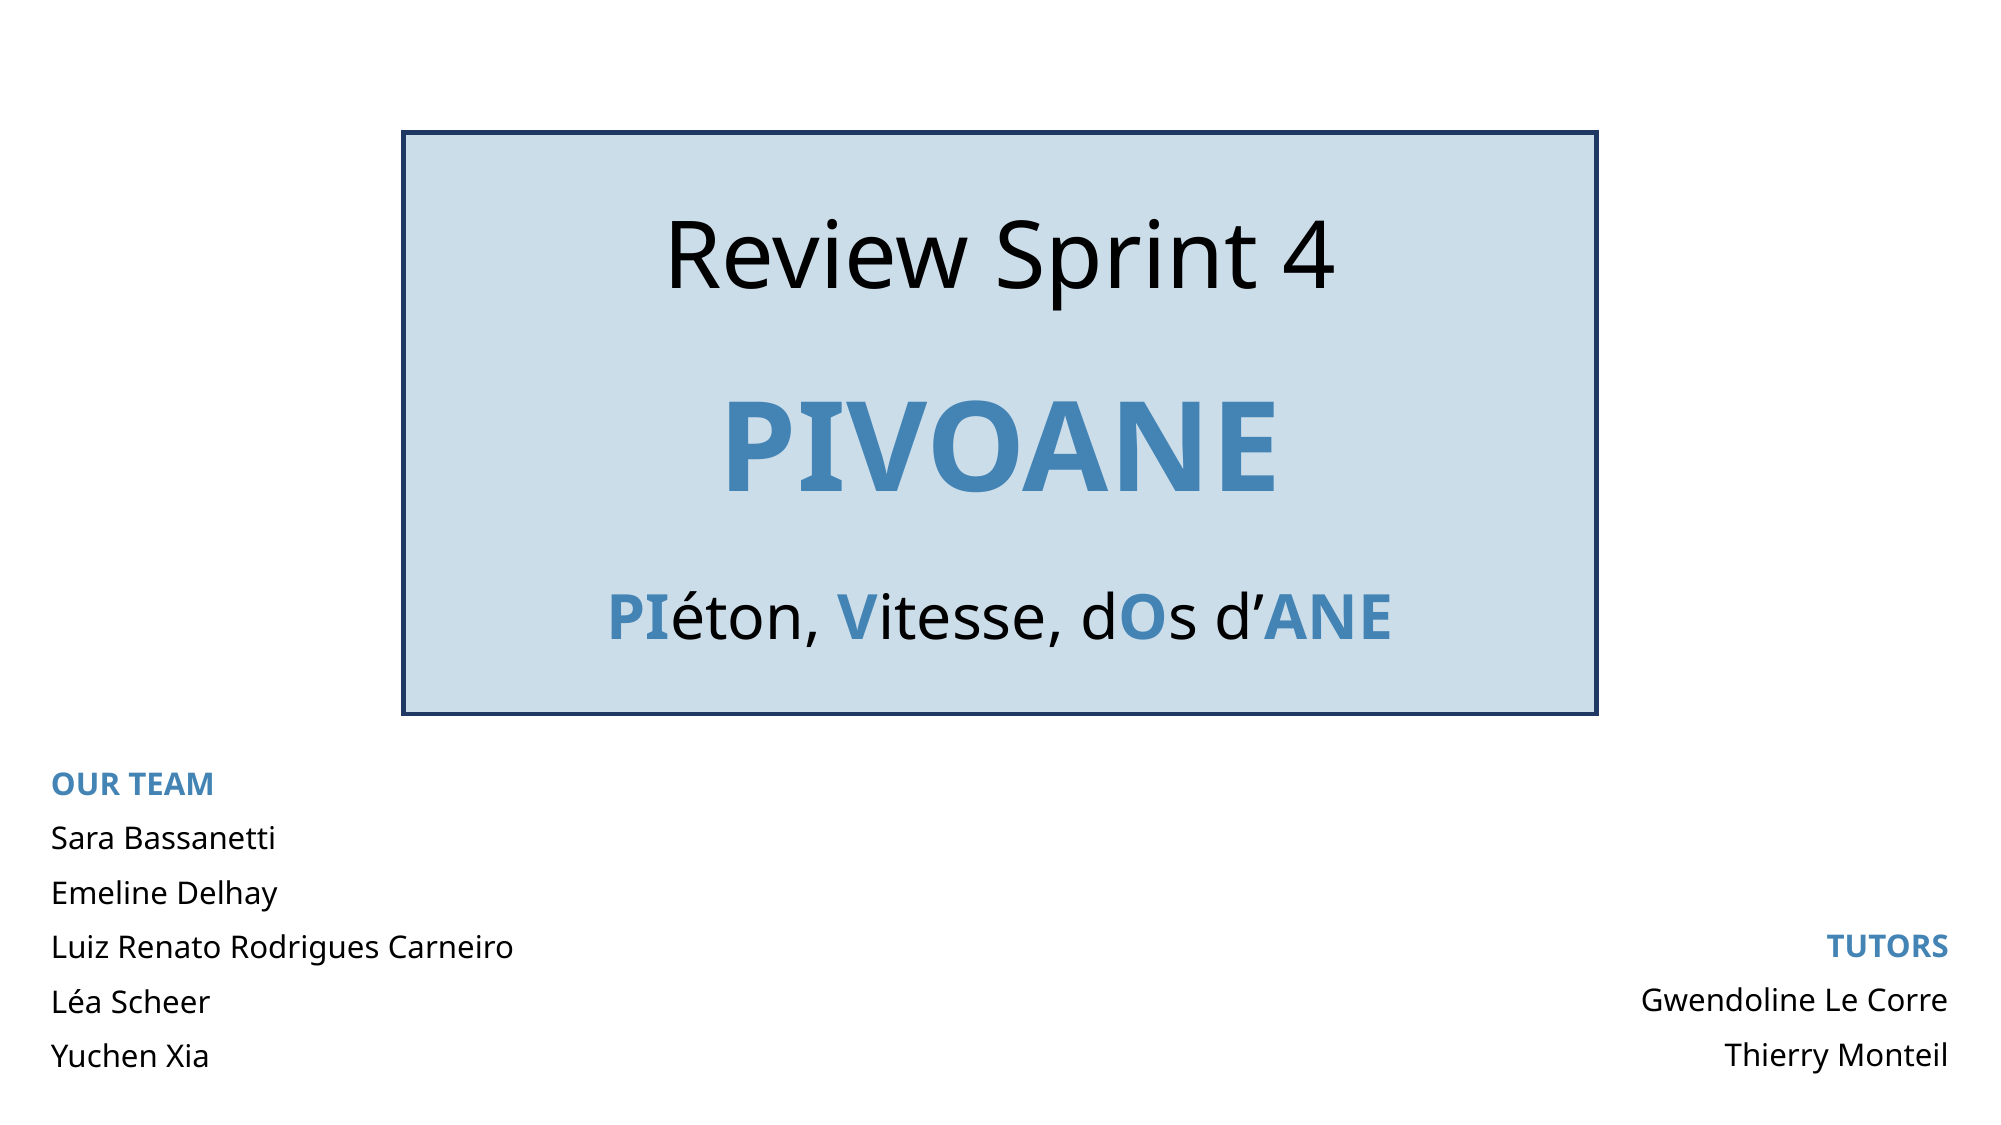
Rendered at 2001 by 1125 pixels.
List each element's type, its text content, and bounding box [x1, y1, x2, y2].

text_box Review Sprint 4 PIVOANE PIéton, Vitesse, dOs d’ANE [403, 131, 1597, 715]
text_box TUTORS Gwendoline Le Corre Thierry Monteil [1408, 922, 1964, 1103]
text_box OUR TEAM Sara Bassanetti Emeline Delhay Luiz Renato Rodrigues Carneiro Léa Scheer Yuchen Xia [35, 702, 623, 1086]
